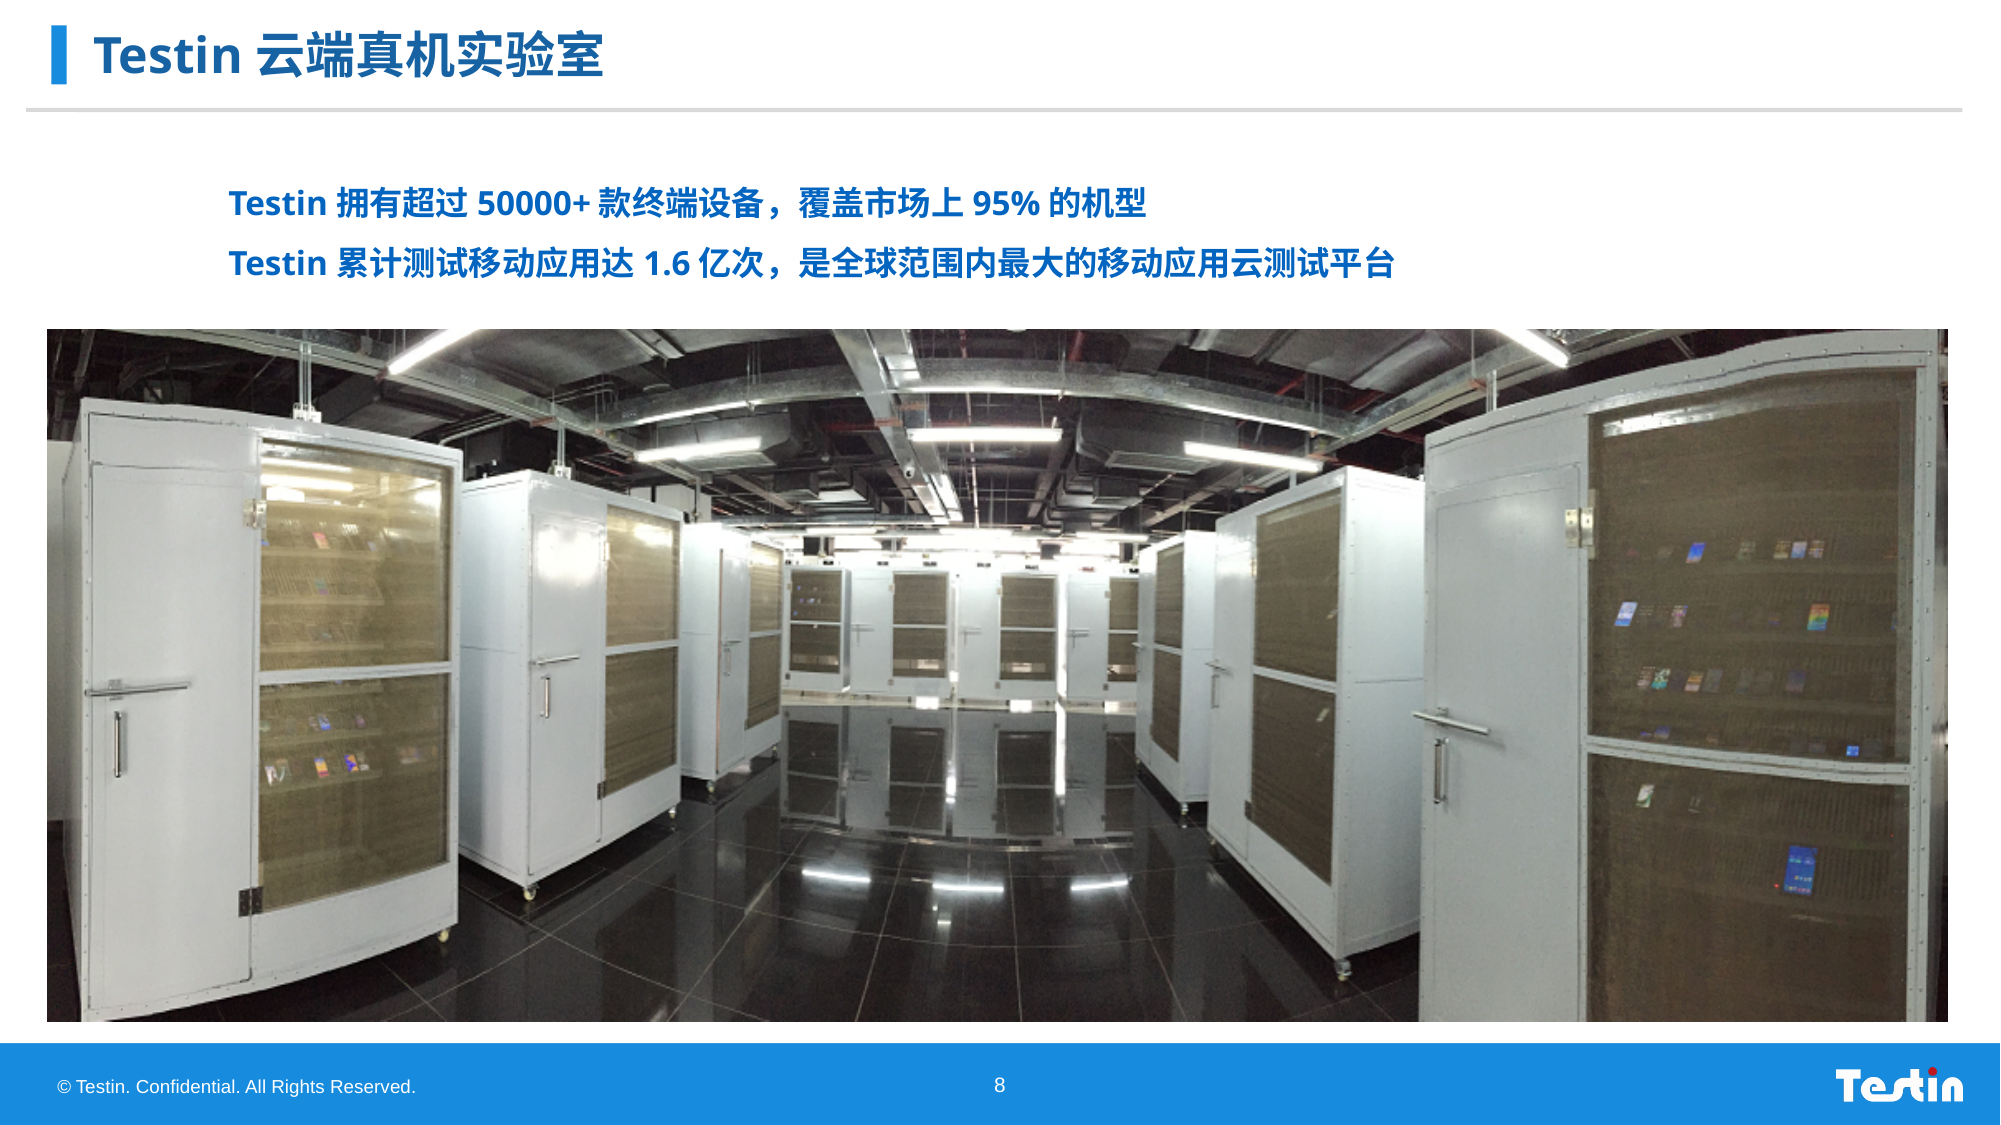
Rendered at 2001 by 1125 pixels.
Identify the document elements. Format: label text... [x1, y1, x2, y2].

title Testin云端真机实验室 [78, 16, 1998, 98]
picture [1836, 1067, 1963, 1102]
picture [46, 329, 1949, 1023]
footer © Testin. Confidential. All Rights Reserved. [42, 1067, 851, 1123]
slide_number 8 [954, 1042, 1046, 1125]
text_box Testin拥有超过50000+款终端设备，覆盖市场上95%的机型 Testin累计测试移动应用达1.6亿次，是全球范围内最大的移动应用云测试平台 [213, 154, 1848, 289]
